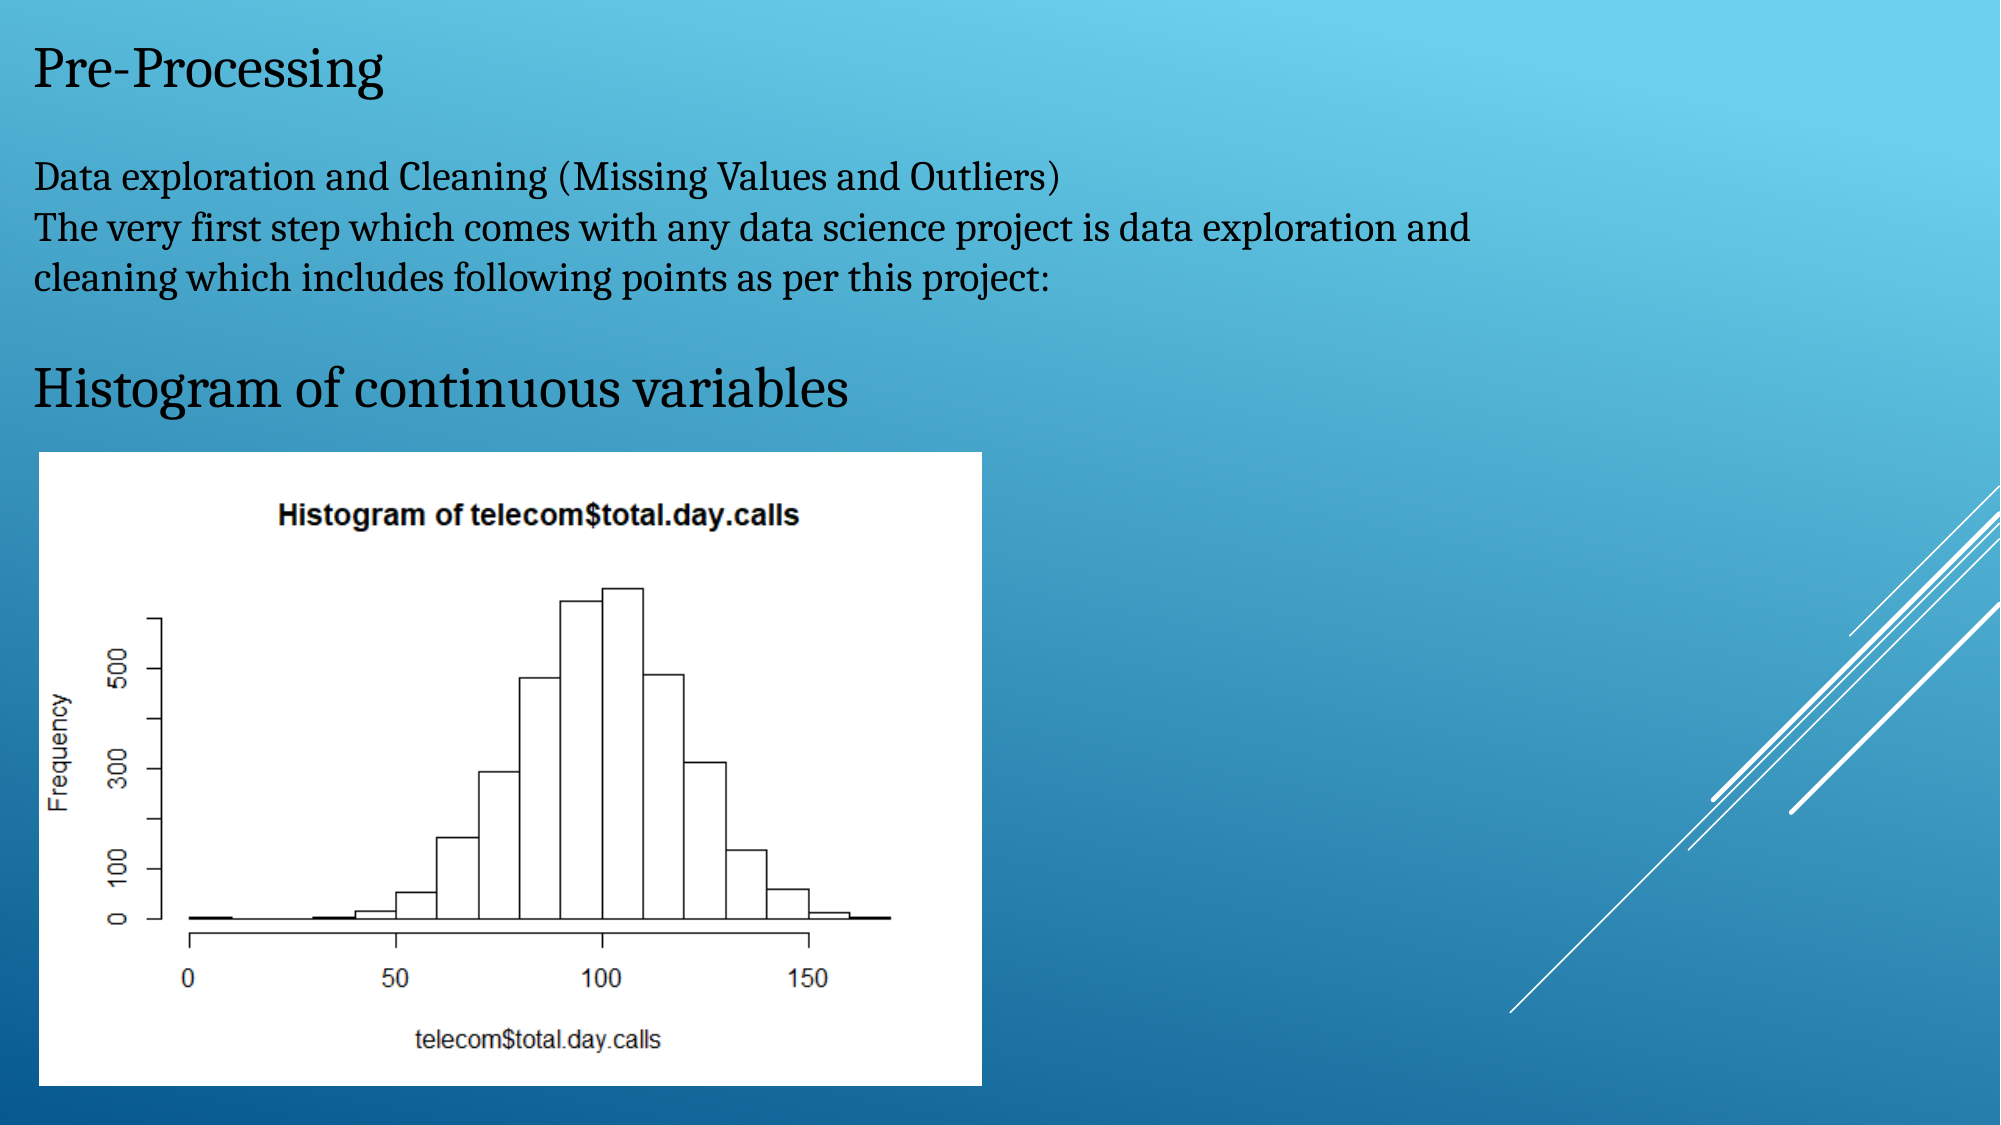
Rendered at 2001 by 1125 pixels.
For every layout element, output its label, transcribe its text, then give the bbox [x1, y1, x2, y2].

picture [39, 452, 983, 1086]
text_box Pre-Processing Data exploration and Cleaning (Missing Values and Outliers) The very first step which comes with any data science project is data exploration and cleaning which includes following points as per this project: Histogram of continuous variables [18, 21, 1572, 472]
